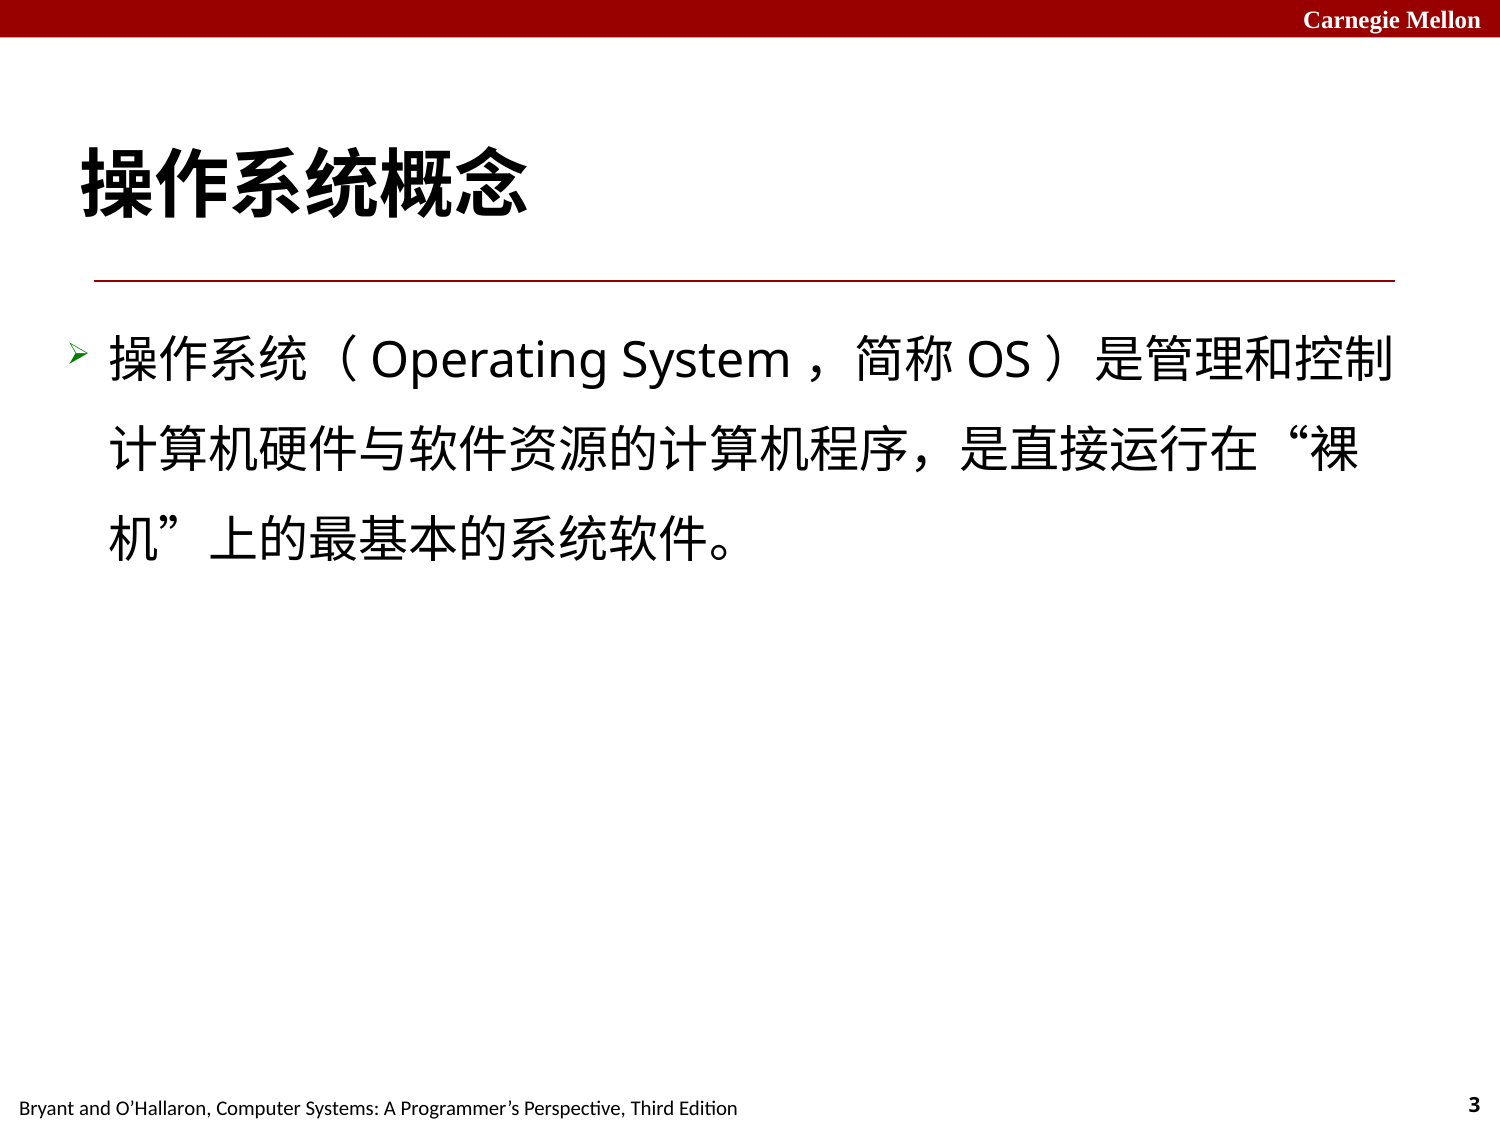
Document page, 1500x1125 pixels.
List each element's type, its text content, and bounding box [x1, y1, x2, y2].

text_box 操作系统（Operating System，简称OS）是管理和控制计算机硬件与软件资源的计算机程序，是直接运行在“裸机”上的最基本的系统软件。 [60, 290, 1411, 1034]
title 操作系统概念 [72, 91, 1449, 271]
